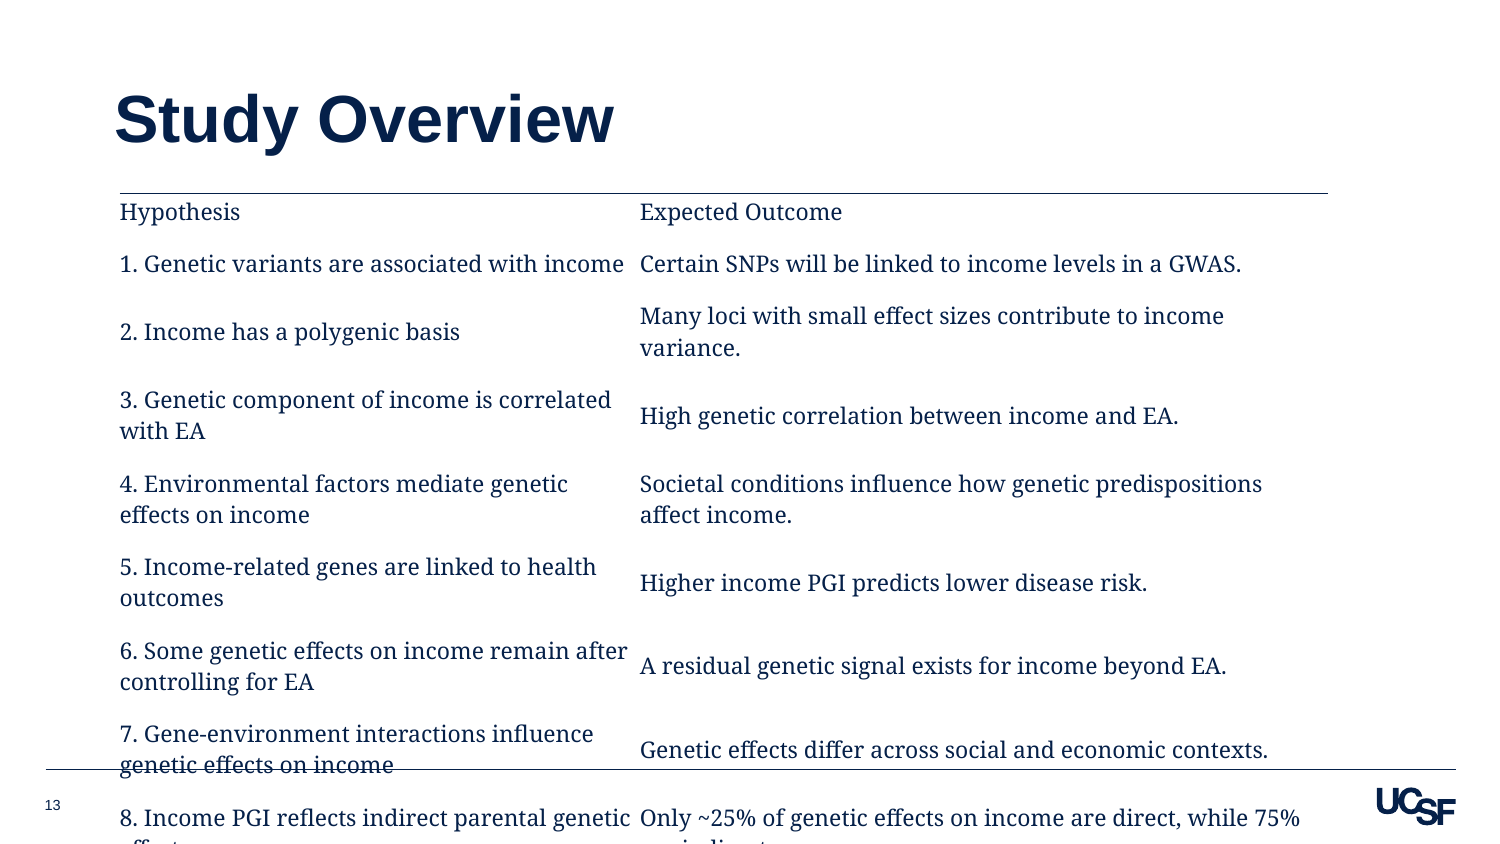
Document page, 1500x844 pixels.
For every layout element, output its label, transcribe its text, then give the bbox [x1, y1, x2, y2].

table_cell 7. Gene-environment interactions influence genetic effects on income [120, 716, 640, 799]
table_cell 2. Income has a polygenic basis [120, 298, 640, 382]
table_cell Genetic effects differ across social and economic contexts. [640, 716, 1328, 799]
table_cell 6. Some genetic effects on income remain after controlling for EA [120, 632, 640, 716]
slide_number 13 [44, 793, 85, 814]
table_header Hypothesis [120, 194, 640, 246]
text_box Study Overview [99, 68, 1375, 164]
table_cell Societal conditions influence how genetic predispositions affect income. [640, 465, 1328, 549]
table_header Expected Outcome [640, 194, 1328, 246]
table_cell Many loci with small effect sizes contribute to income variance. [640, 298, 1328, 382]
table_cell 4. Environmental factors mediate genetic effects on income [120, 465, 640, 549]
table_cell 1. Genetic variants are associated with income [120, 246, 640, 298]
table_cell 3. Genetic component of income is correlated with EA [120, 382, 640, 465]
table_cell 8. Income PGI reflects indirect parental genetic effects [120, 799, 640, 844]
table_cell 5. Income-related genes are linked to health outcomes [120, 549, 640, 632]
table_cell A residual genetic signal exists for income beyond EA. [640, 632, 1328, 716]
table_cell High genetic correlation between income and EA. [640, 382, 1328, 465]
table_cell Only ~25% of genetic effects on income are direct, while 75% are indirect. [640, 799, 1328, 844]
table_cell Certain SNPs will be linked to income levels in a GWAS. [640, 246, 1328, 298]
table_cell Higher income PGI predicts lower disease risk. [640, 549, 1328, 632]
